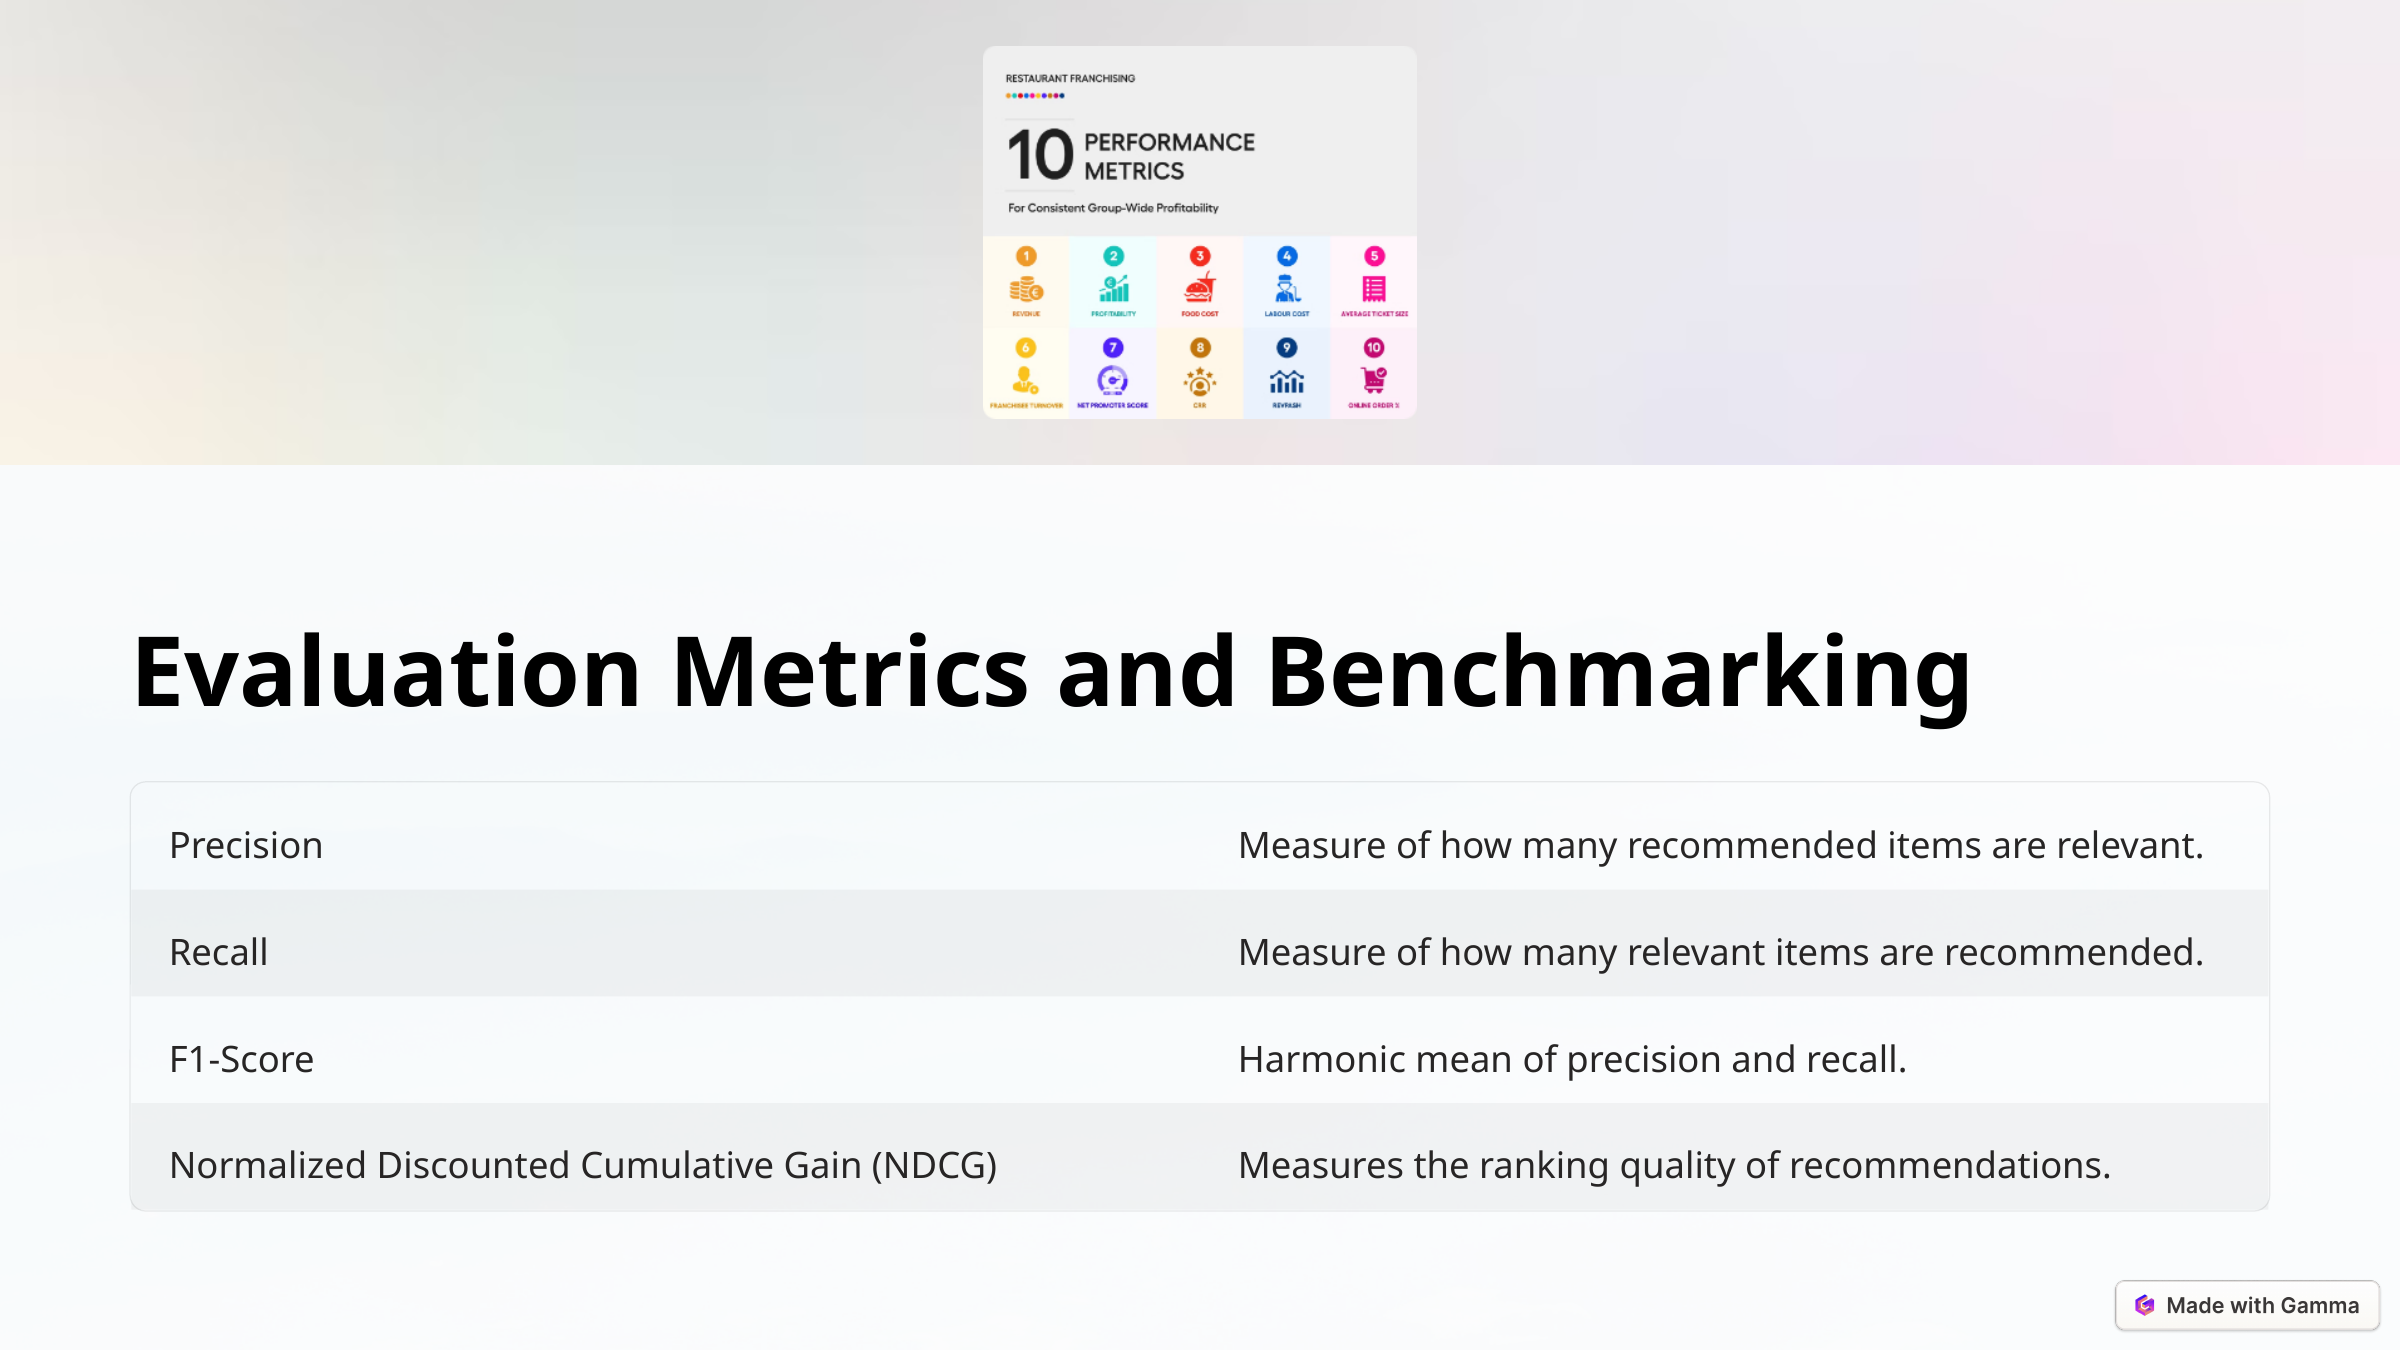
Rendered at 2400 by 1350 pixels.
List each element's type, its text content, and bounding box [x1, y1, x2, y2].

text_box [131, 996, 2269, 1103]
text_box Normalized Discounted Cumulative Gain (NDCG) [168, 1126, 1163, 1187]
picture [0, 0, 2400, 466]
text_box Precision [168, 806, 1163, 867]
text_box Measure of how many recommended items are relevant. [1237, 806, 2232, 867]
text_box [131, 1103, 2269, 1210]
text_box [131, 889, 2269, 996]
text_box Measure of how many relevant items are recommended. [1237, 913, 2232, 973]
text_box [131, 783, 2269, 889]
text_box Harmonic mean of precision and recall. [1237, 1020, 2232, 1080]
text_box Measures the ranking quality of recommendations. [1237, 1126, 2232, 1187]
text_box Evaluation Metrics and Benchmarking [130, 603, 1855, 726]
text_box F1-Score [168, 1020, 1163, 1080]
text_box Recall [168, 913, 1163, 973]
picture [2106, 1271, 2389, 1339]
